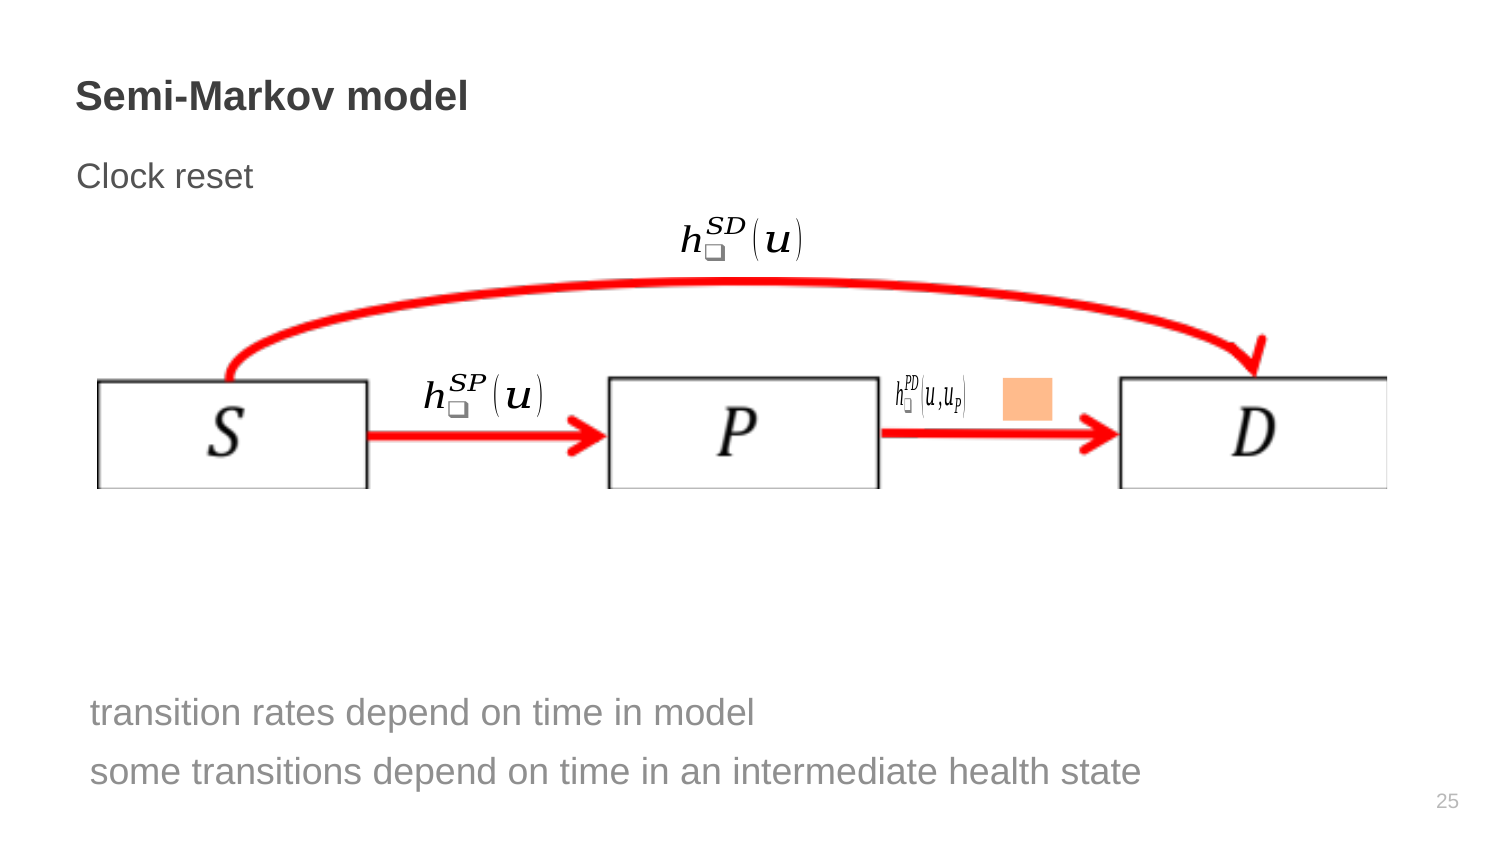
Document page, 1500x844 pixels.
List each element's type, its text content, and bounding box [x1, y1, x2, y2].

title Semi-Markov model [75, 0, 1325, 188]
picture [96, 276, 1388, 489]
text_box transition rates depend on time in model some transitions depend on time in an intermediate health state [75, 685, 1388, 801]
text_box Clock reset [61, 145, 371, 214]
slide_number 24 [1393, 777, 1475, 823]
